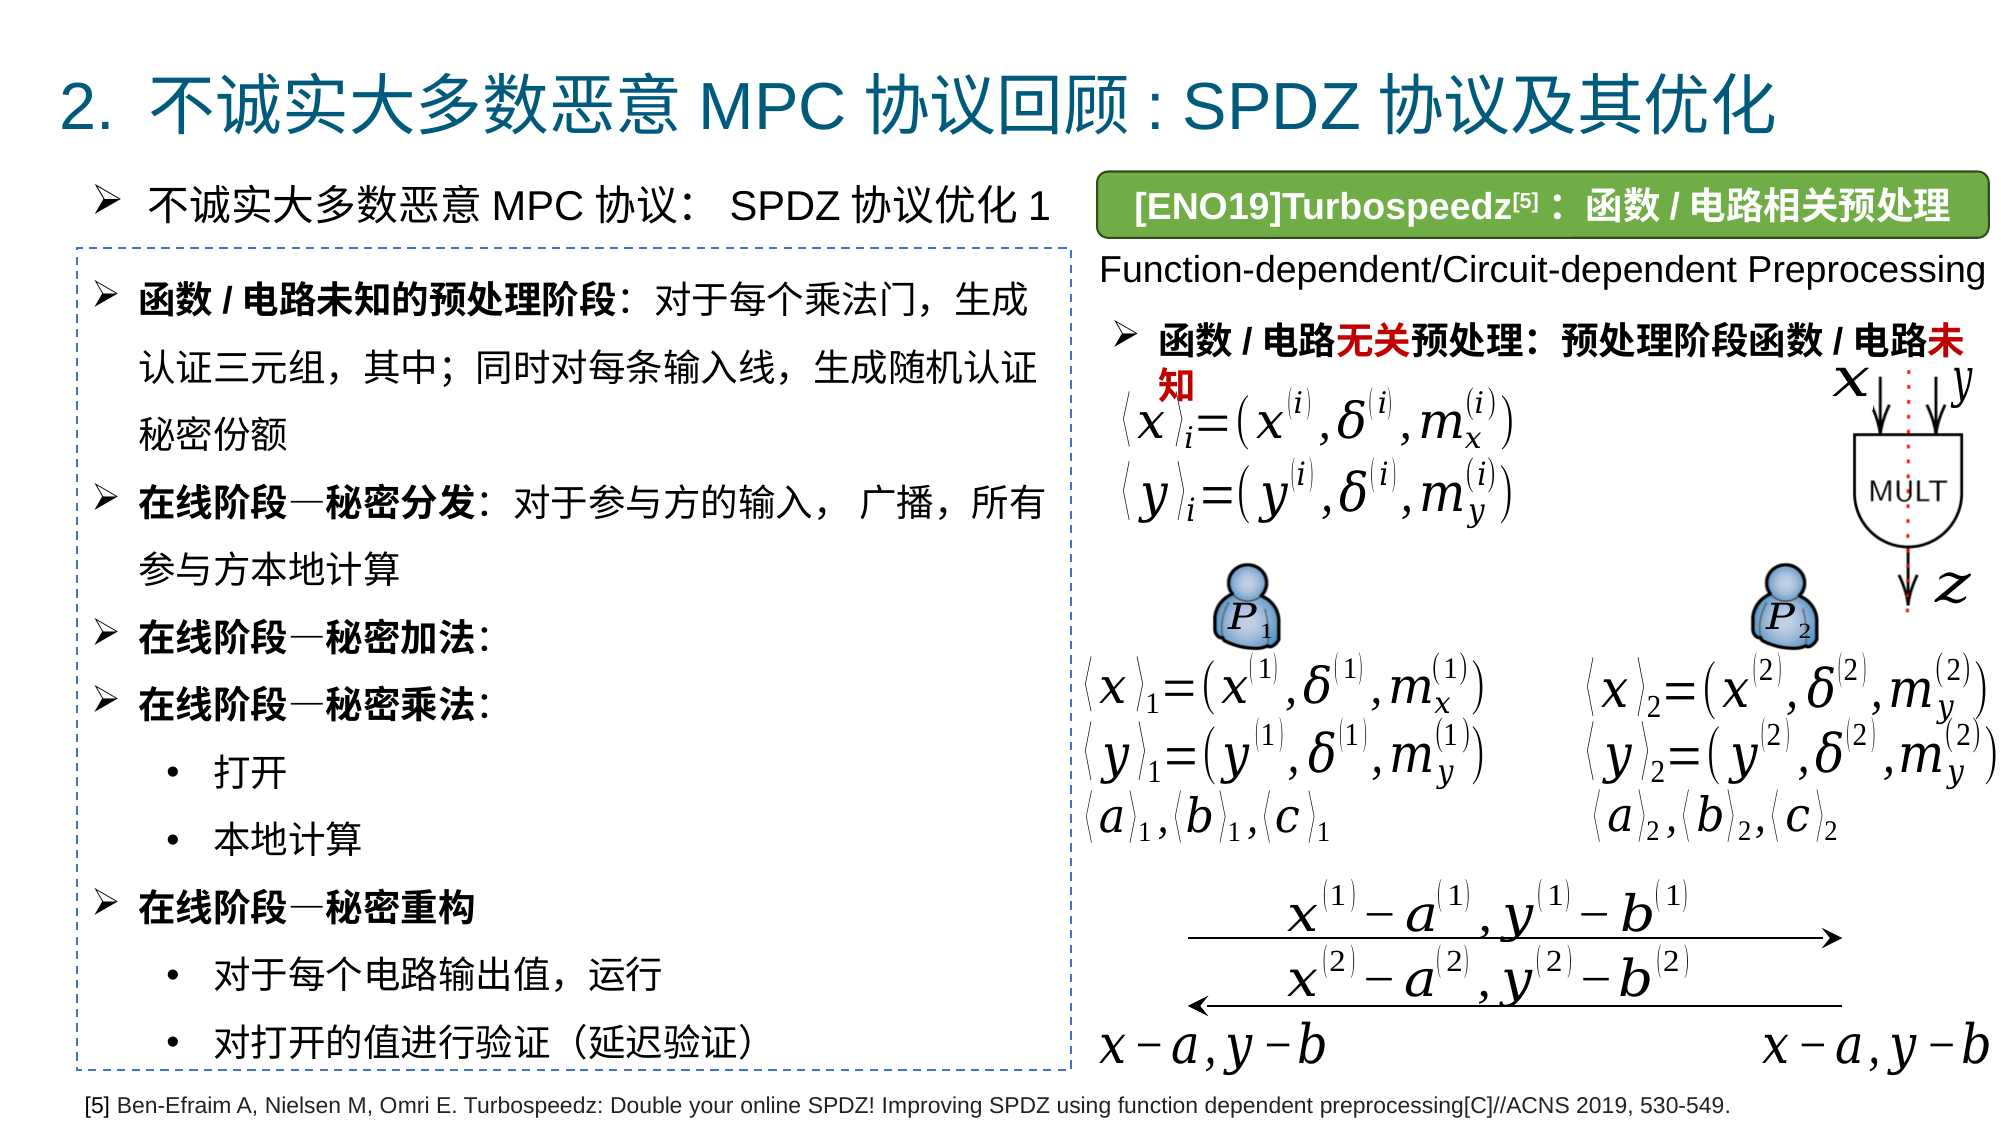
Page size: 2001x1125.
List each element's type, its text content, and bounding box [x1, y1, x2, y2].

text_box Function-dependent/Circuit-dependent Preprocessing [1084, 237, 2000, 298]
text_box 不诚实大多数恶意MPC协议：SPDZ协议优化1 [76, 146, 1938, 237]
text_box 2. 不诚实大多数恶意MPC协议回顾: SPDZ协议及其优化 [44, 55, 1793, 150]
picture [1208, 562, 1283, 651]
text_box [ENO19]Turbospeedz[5]：函数/电路相关预处理 [1096, 170, 1990, 237]
picture [1828, 367, 1989, 616]
picture [1746, 562, 1821, 651]
text_box 函数/电路无关预处理：预处理阶段函数/电路未知 [1096, 309, 2000, 414]
text_box [5] Ben-Efraim A, Nielsen M, Omri E. Turbospeedz: Double your online SPDZ! Improving SPDZ using function dependent preprocessing[C]//ACNS 2019, 530-549. [69, 1083, 1748, 1125]
